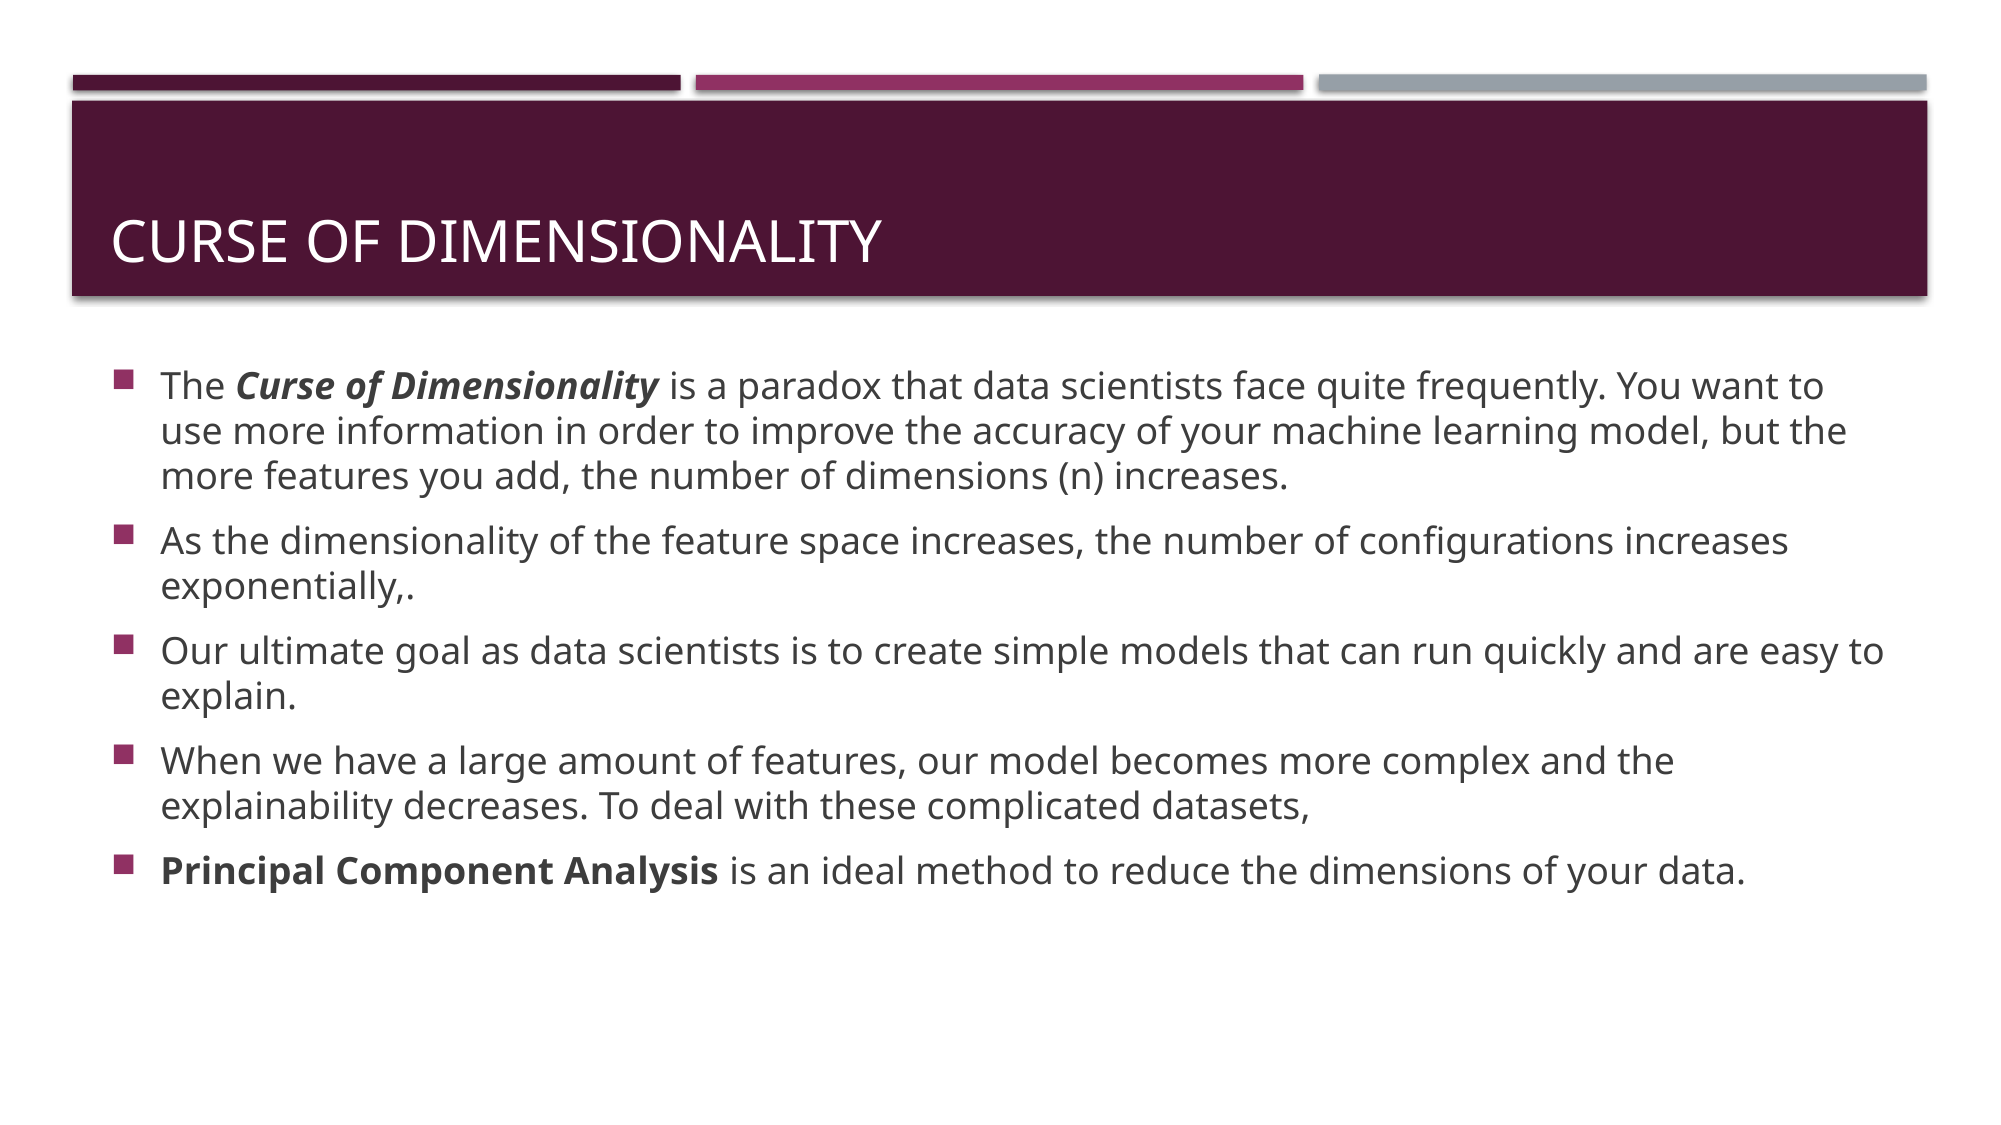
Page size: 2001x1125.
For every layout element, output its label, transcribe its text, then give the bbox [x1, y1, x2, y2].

list The Curse of Dimensionality is a paradox that data scientists face quite frequently. You want to use more information in order to improve the accuracy of your machine learning model, but the more features you add, the number of dimensions (n) increases. As the dimensionality of the feature space increases, the number of configurations increases exponentially,. Our ultimate goal as data scientists is to create simple models that can run quickly and are easy to explain. When we have a large amount of features, our model becomes more complex and the explainability decreases. To deal with these complicated datasets, Principal Component Analysis is an ideal method to reduce the dimensions of your data. [95, 357, 1905, 962]
title Curse of dimensionality [95, 115, 1905, 282]
